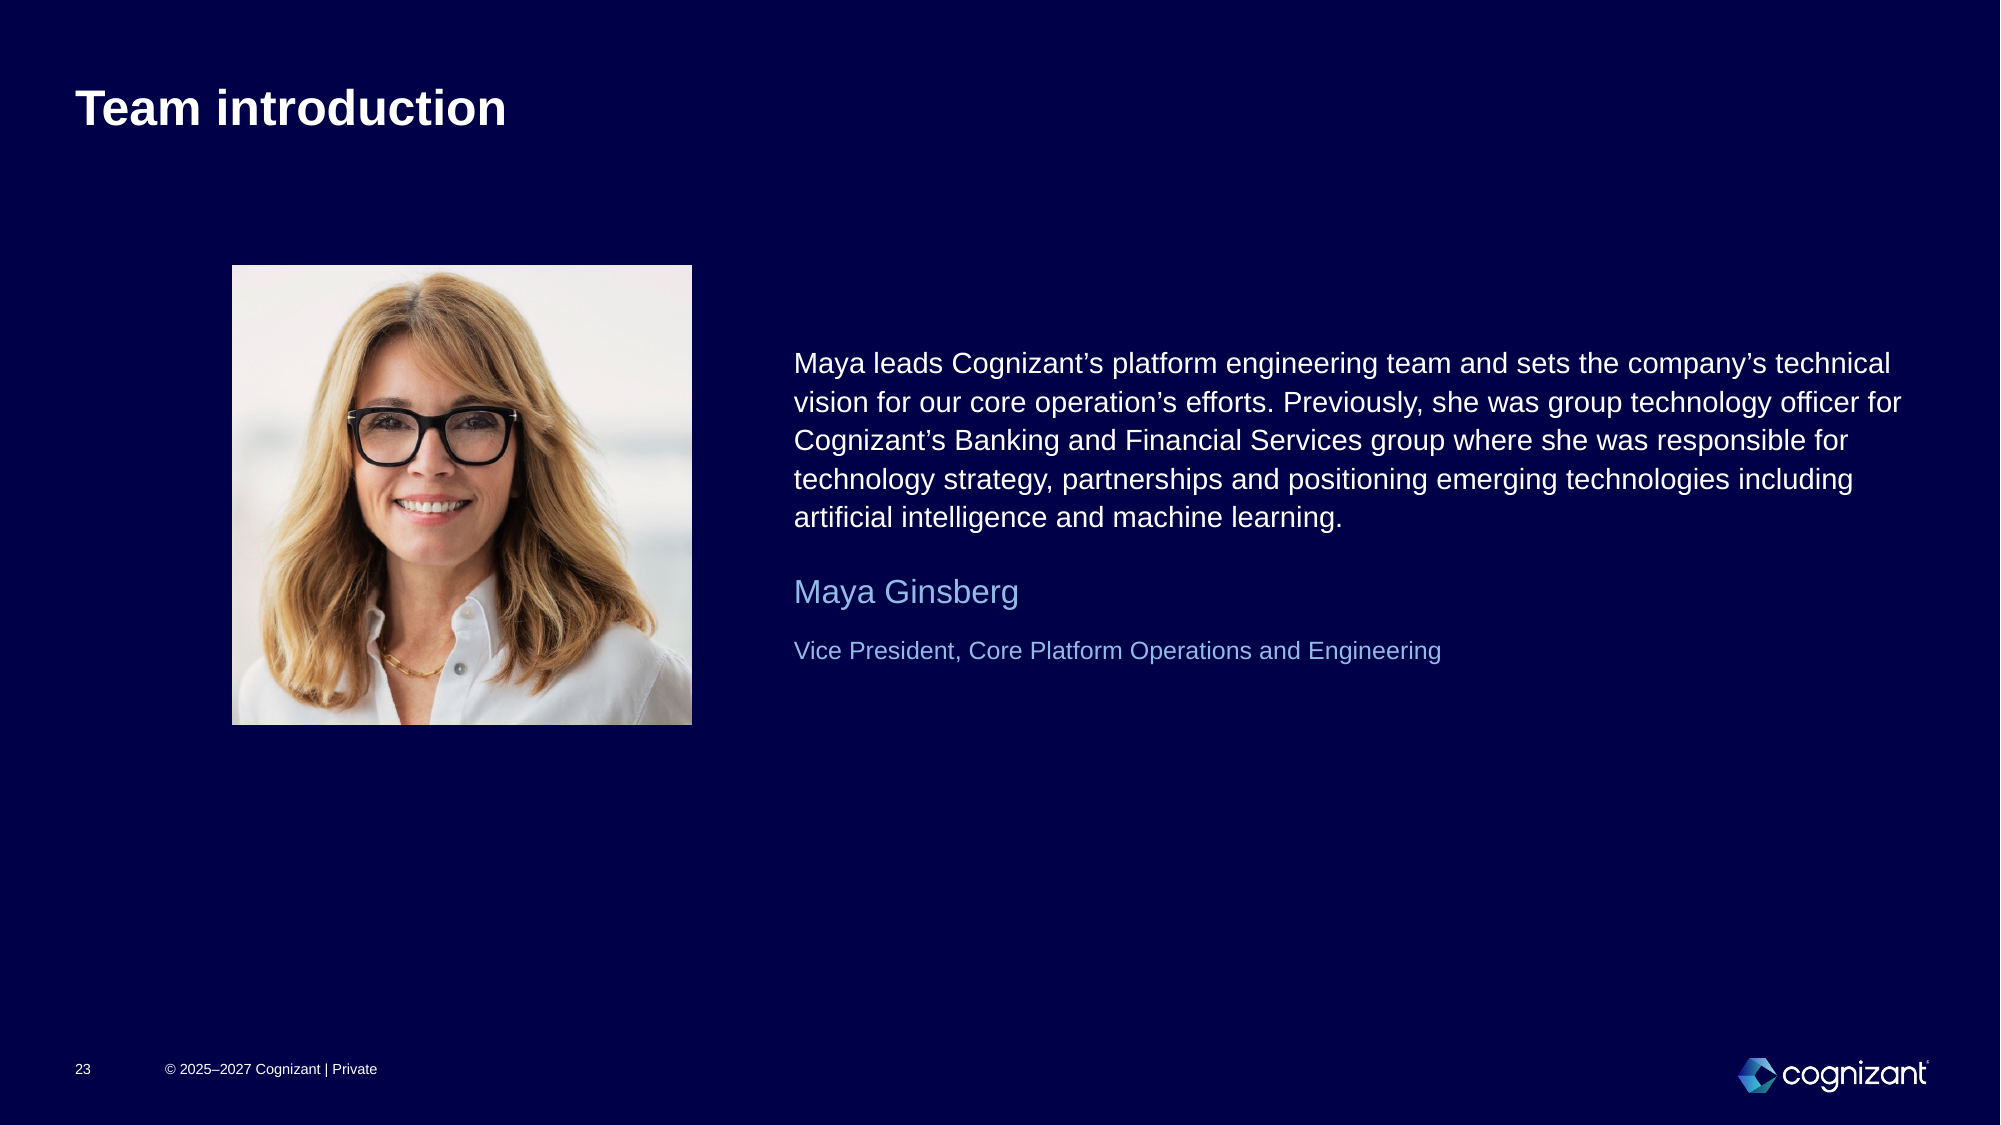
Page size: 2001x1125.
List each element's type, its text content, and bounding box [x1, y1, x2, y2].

picture [1737, 1058, 1930, 1093]
picture [231, 265, 693, 726]
list Maya Ginsberg [794, 566, 1617, 607]
footer © 2025–2027 Cognizant | Private [165, 1050, 390, 1088]
slide_number 23 [75, 1050, 135, 1088]
title Team introduction [75, 75, 794, 130]
list Vice President, Core Platform Operations and Engineering [794, 634, 1617, 666]
list Maya leads Cognizant’s platform engineering team and sets the company’s technical vision for our core operation’s efforts. Previously, she was group technology officer for Cognizant’s Banking and Financial Services group where she was responsible for technology strategy, partnerships and positioning emerging technologies including artificial intelligence and machine learning. [794, 0, 1925, 534]
